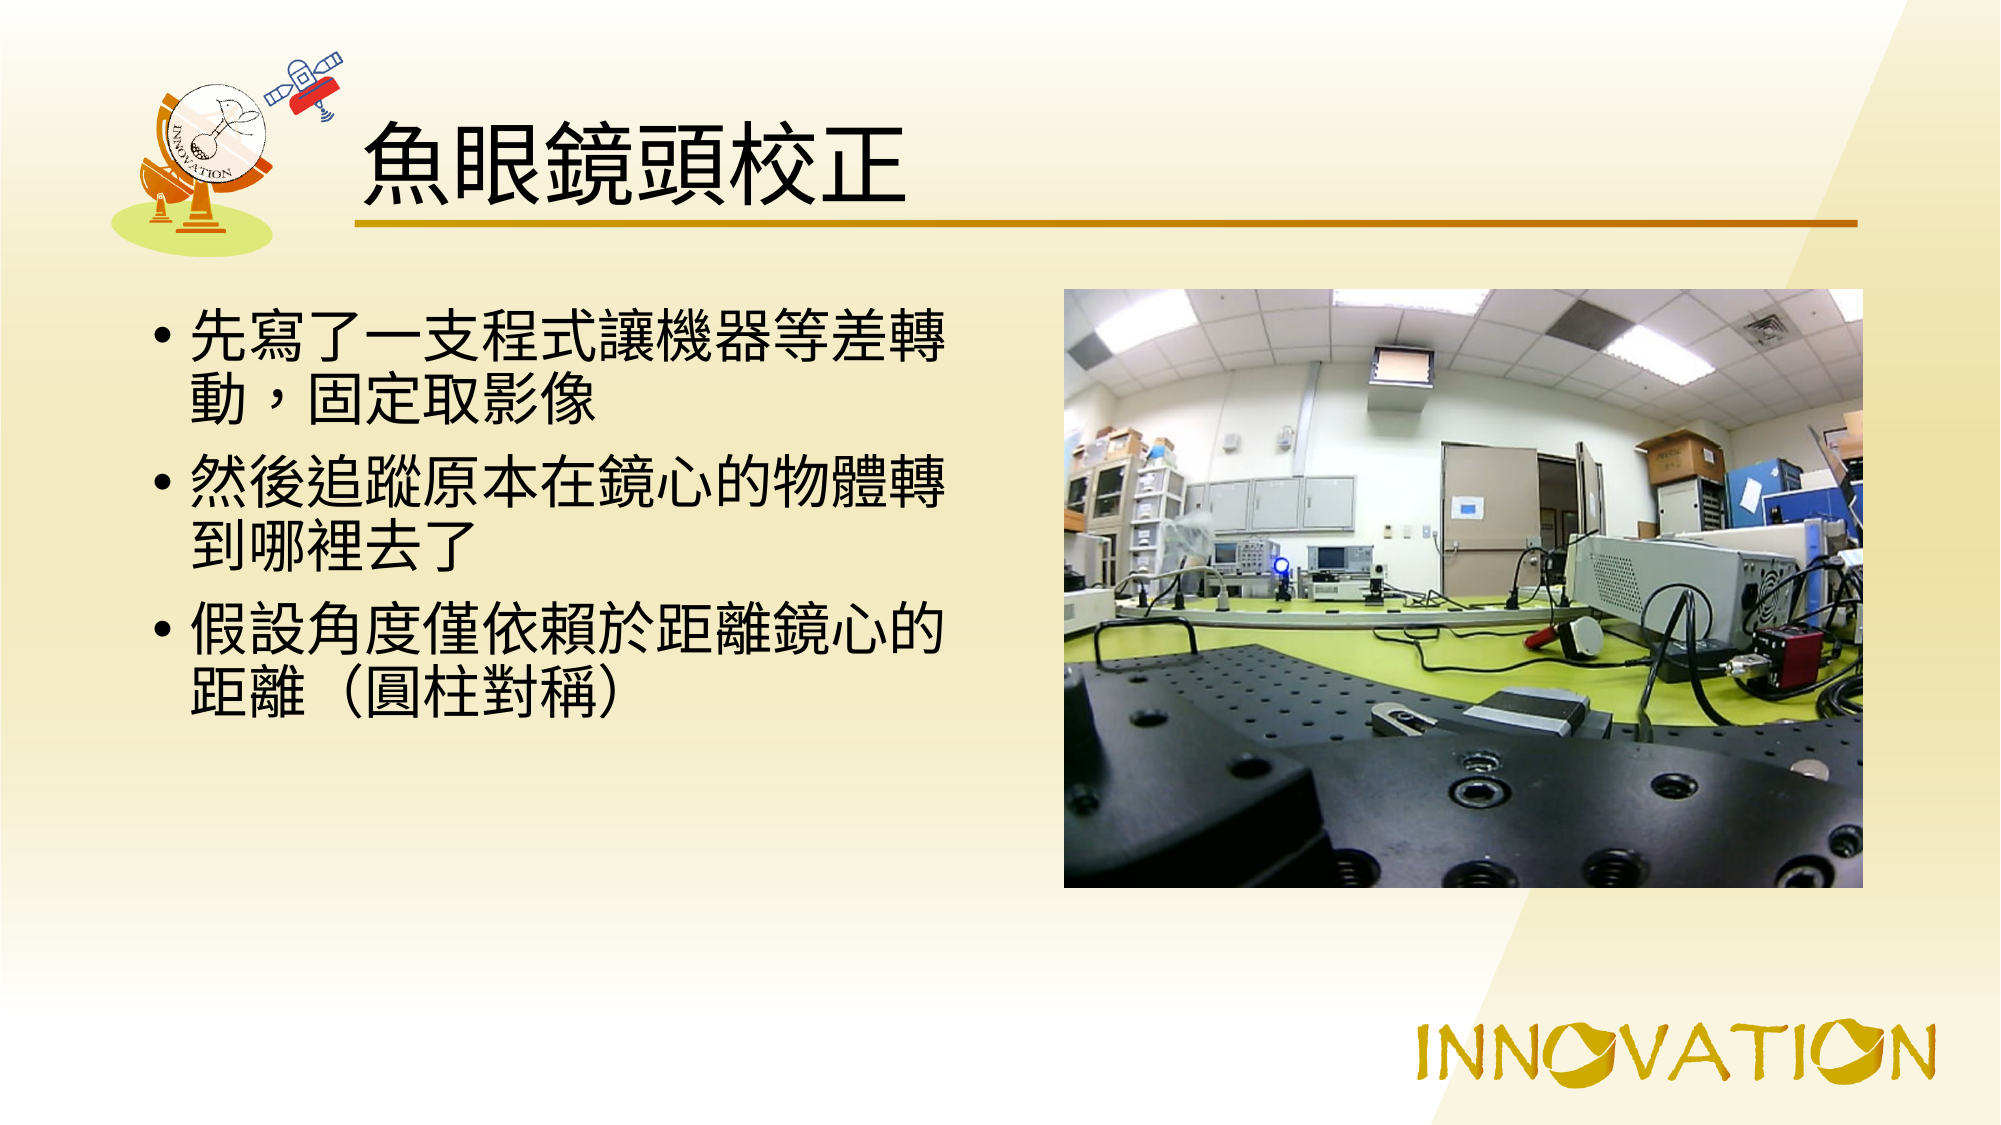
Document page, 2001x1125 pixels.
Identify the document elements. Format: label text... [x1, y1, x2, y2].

picture [0, 0, 2001, 1125]
list 先寫了一支程式讓機器等差轉動，固定取影像 然後追蹤原本在鏡心的物體轉到哪裡去了 假設角度僅依賴於距離鏡心的距離（圓柱對稱） [137, 299, 1000, 1014]
title 魚眼鏡頭校正 [345, 59, 1863, 278]
